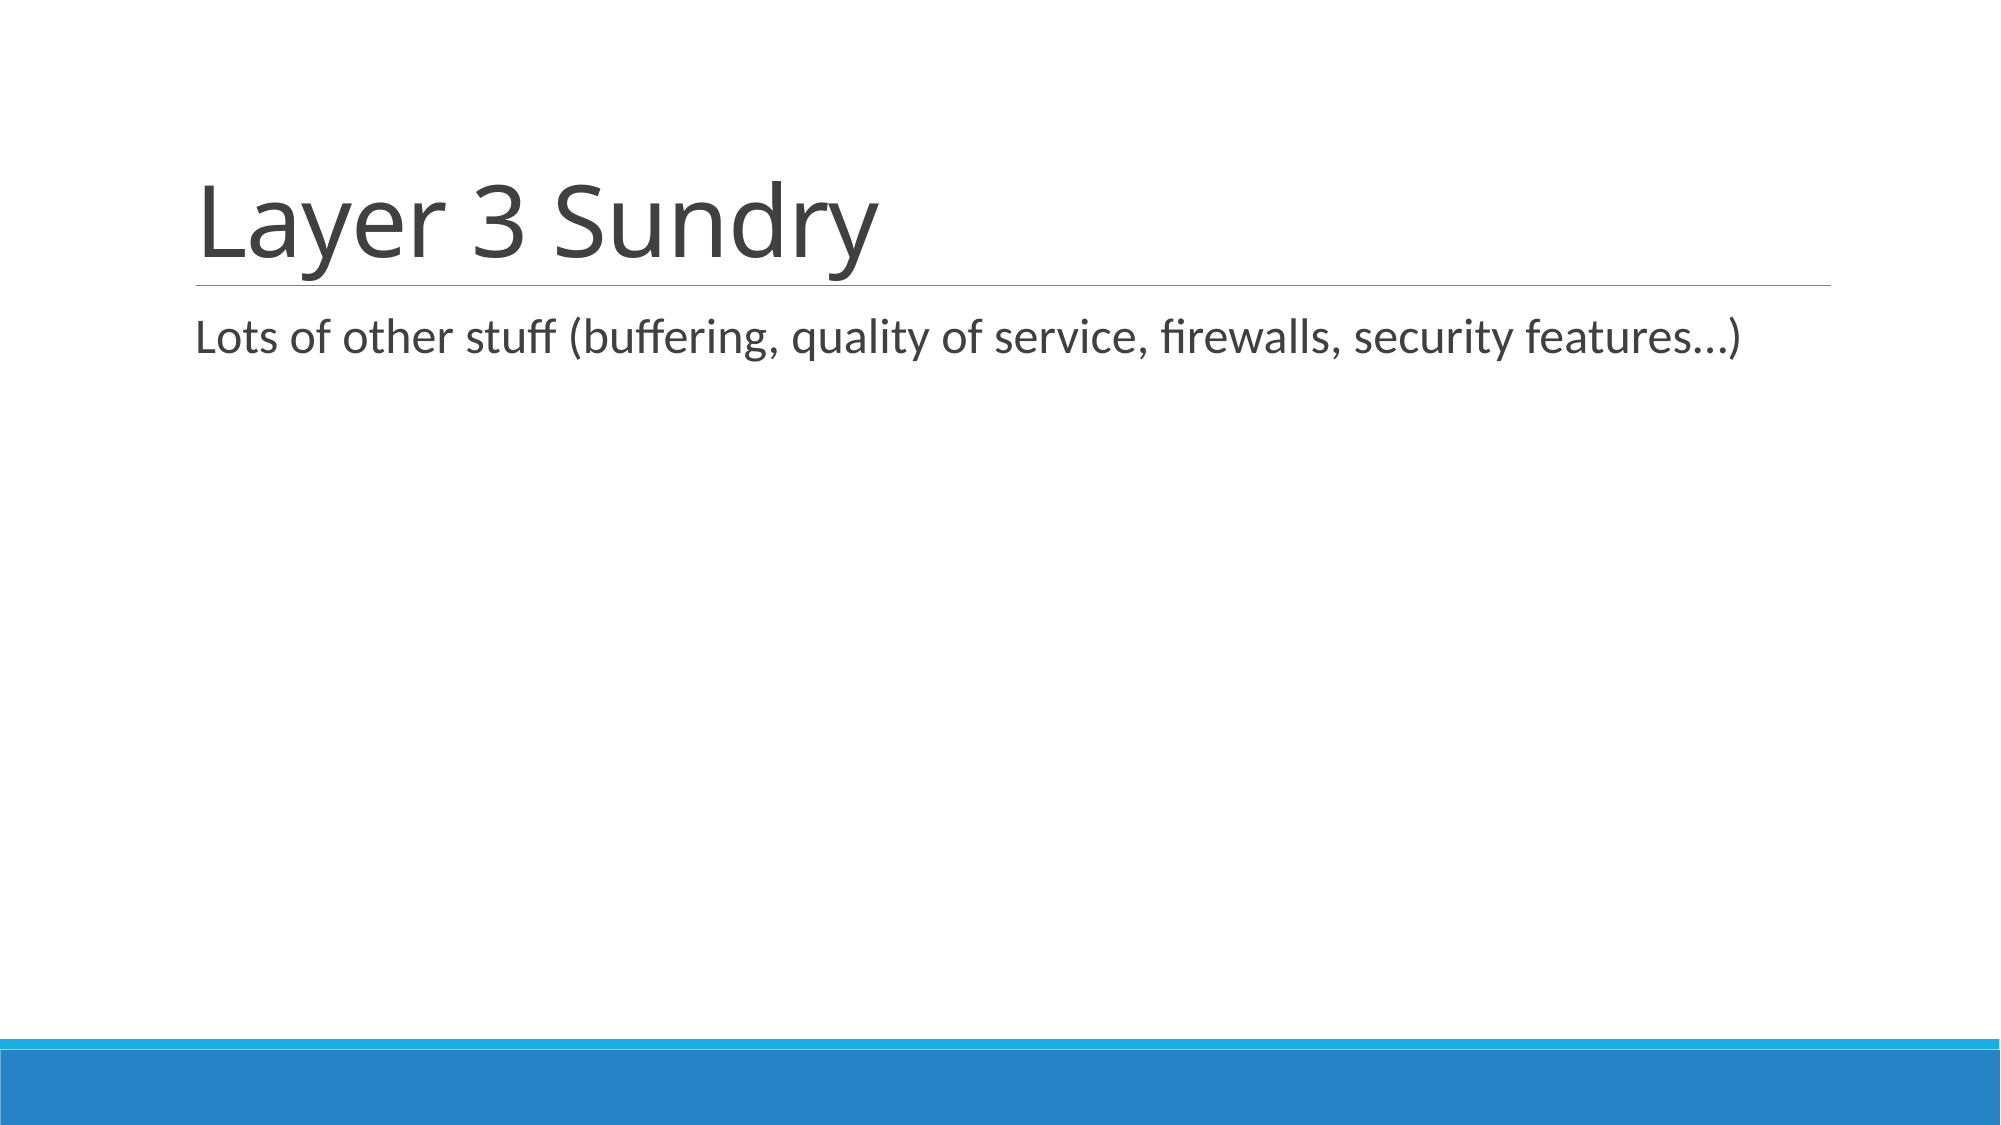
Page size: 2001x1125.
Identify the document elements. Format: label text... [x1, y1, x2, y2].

list Lots of other stuff (buffering, quality of service, firewalls, security features…) [180, 302, 1830, 963]
title Layer 3 Sundry [180, 47, 1830, 285]
